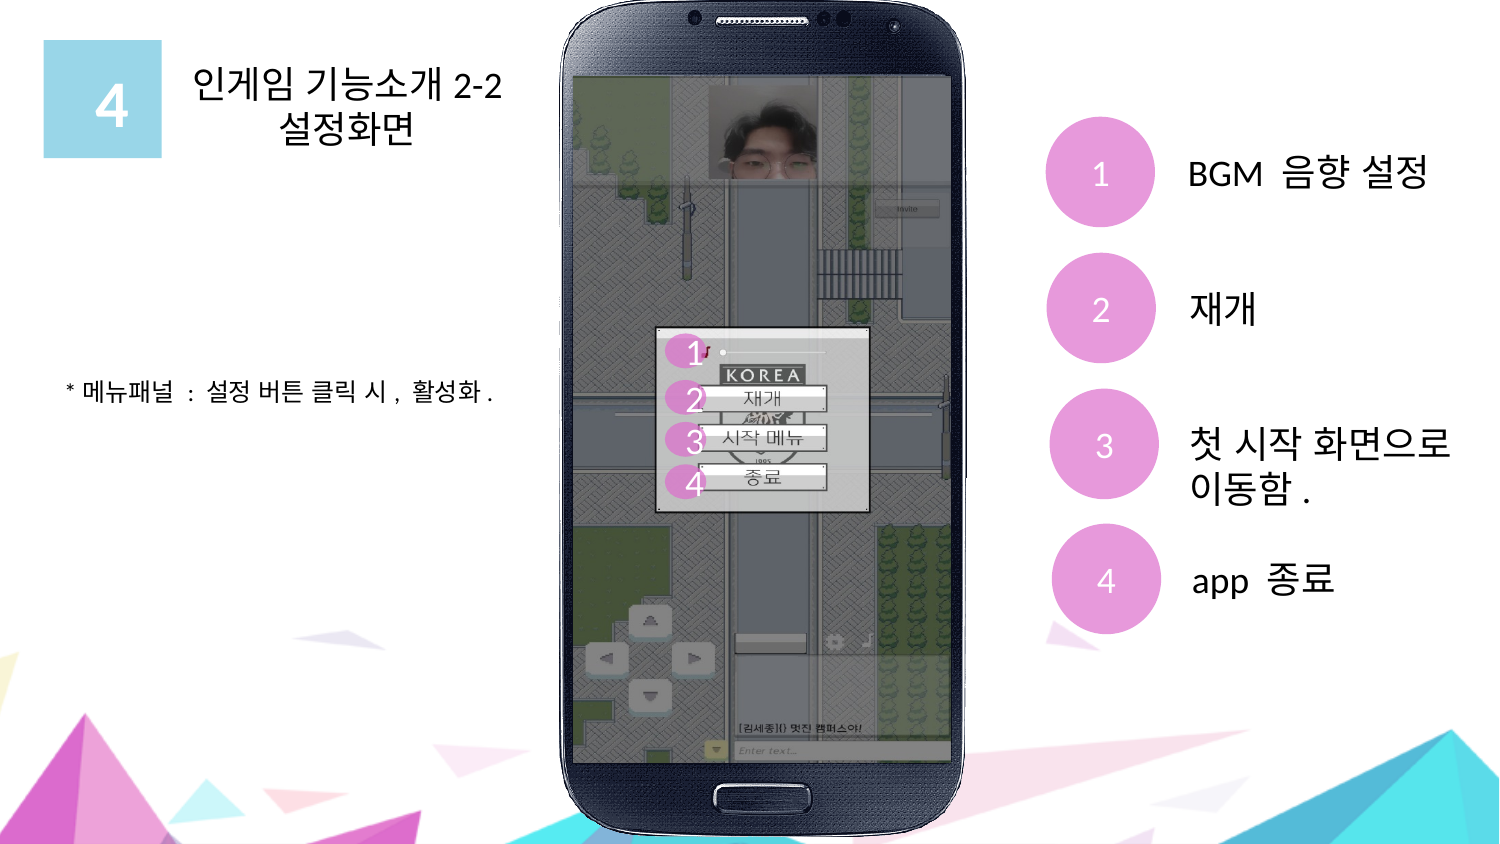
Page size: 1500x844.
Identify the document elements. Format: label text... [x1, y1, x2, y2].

text_box *메뉴패널 : 설정 버튼 클릭 시, 활성화. [49, 369, 531, 414]
text_box BGM 음향 설정 [1173, 141, 1500, 202]
text_box 2 [1044, 250, 1158, 366]
text_box app 종료 [1177, 548, 1500, 609]
text_box 1 [1043, 114, 1158, 230]
text_box 인게임 기능소개2-2 설정화면 [177, 54, 518, 159]
text_box 재개 [1174, 278, 1500, 339]
text_box 첫 시작 화면으로 이동함. [1174, 413, 1500, 519]
text_box 4 [80, 52, 123, 148]
text_box 4 [1049, 521, 1164, 637]
picture [0, 0, 1500, 844]
text_box 3 [1047, 386, 1161, 502]
text_box [41, 38, 164, 160]
